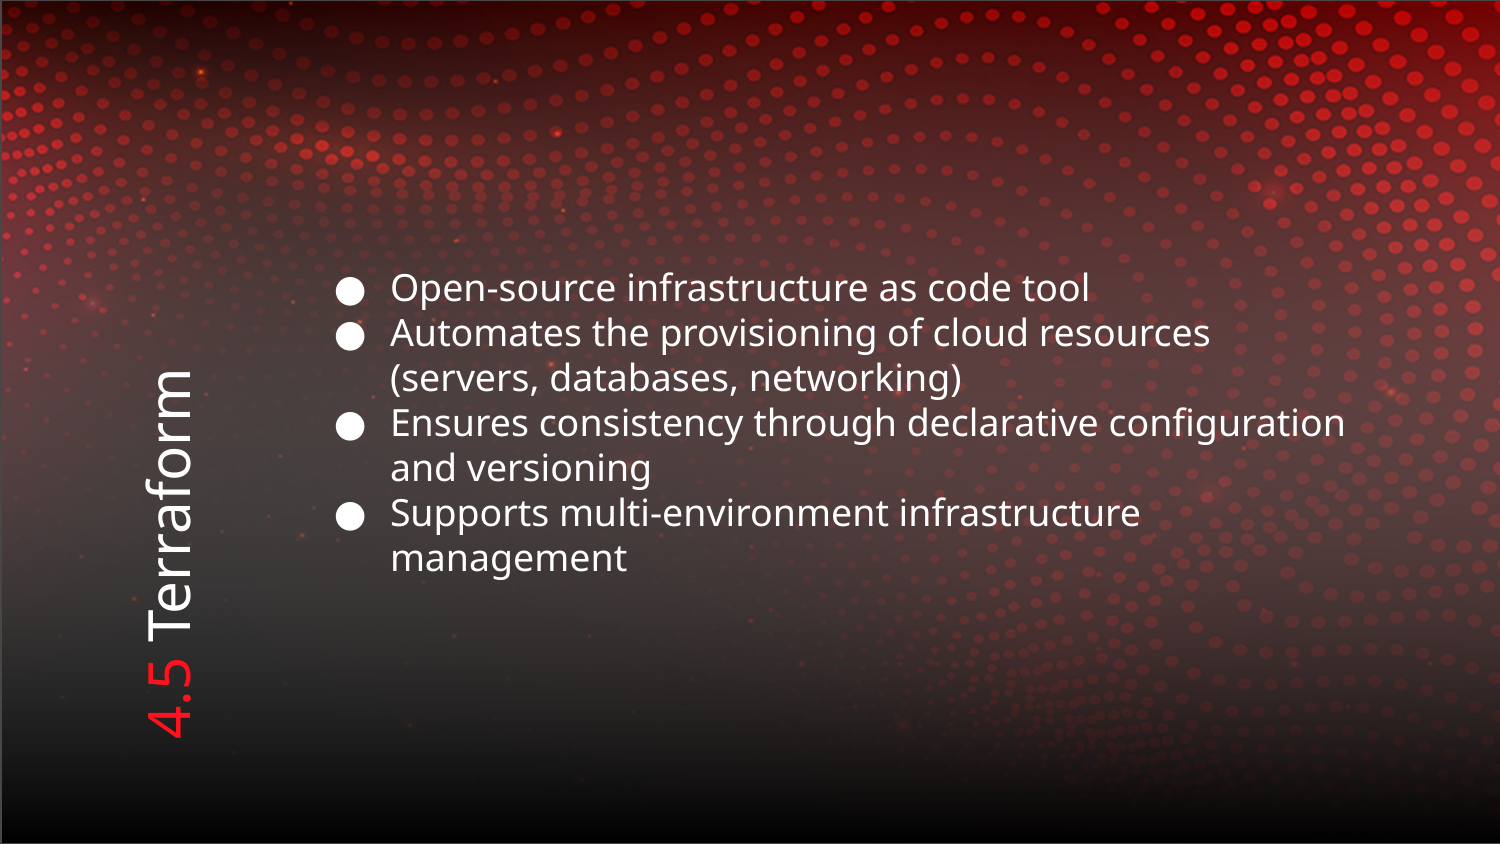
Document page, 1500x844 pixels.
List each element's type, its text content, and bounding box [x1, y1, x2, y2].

title 4.5 Terraform [116, 87, 196, 755]
picture [2, 1, 1500, 77]
list Open-source infrastructure as code tool Automates the provisioning of cloud resources (servers, databases, networking) Ensures consistency through declarative configuration and versioning Supports multi-environment infrastructure management [300, 110, 1383, 733]
